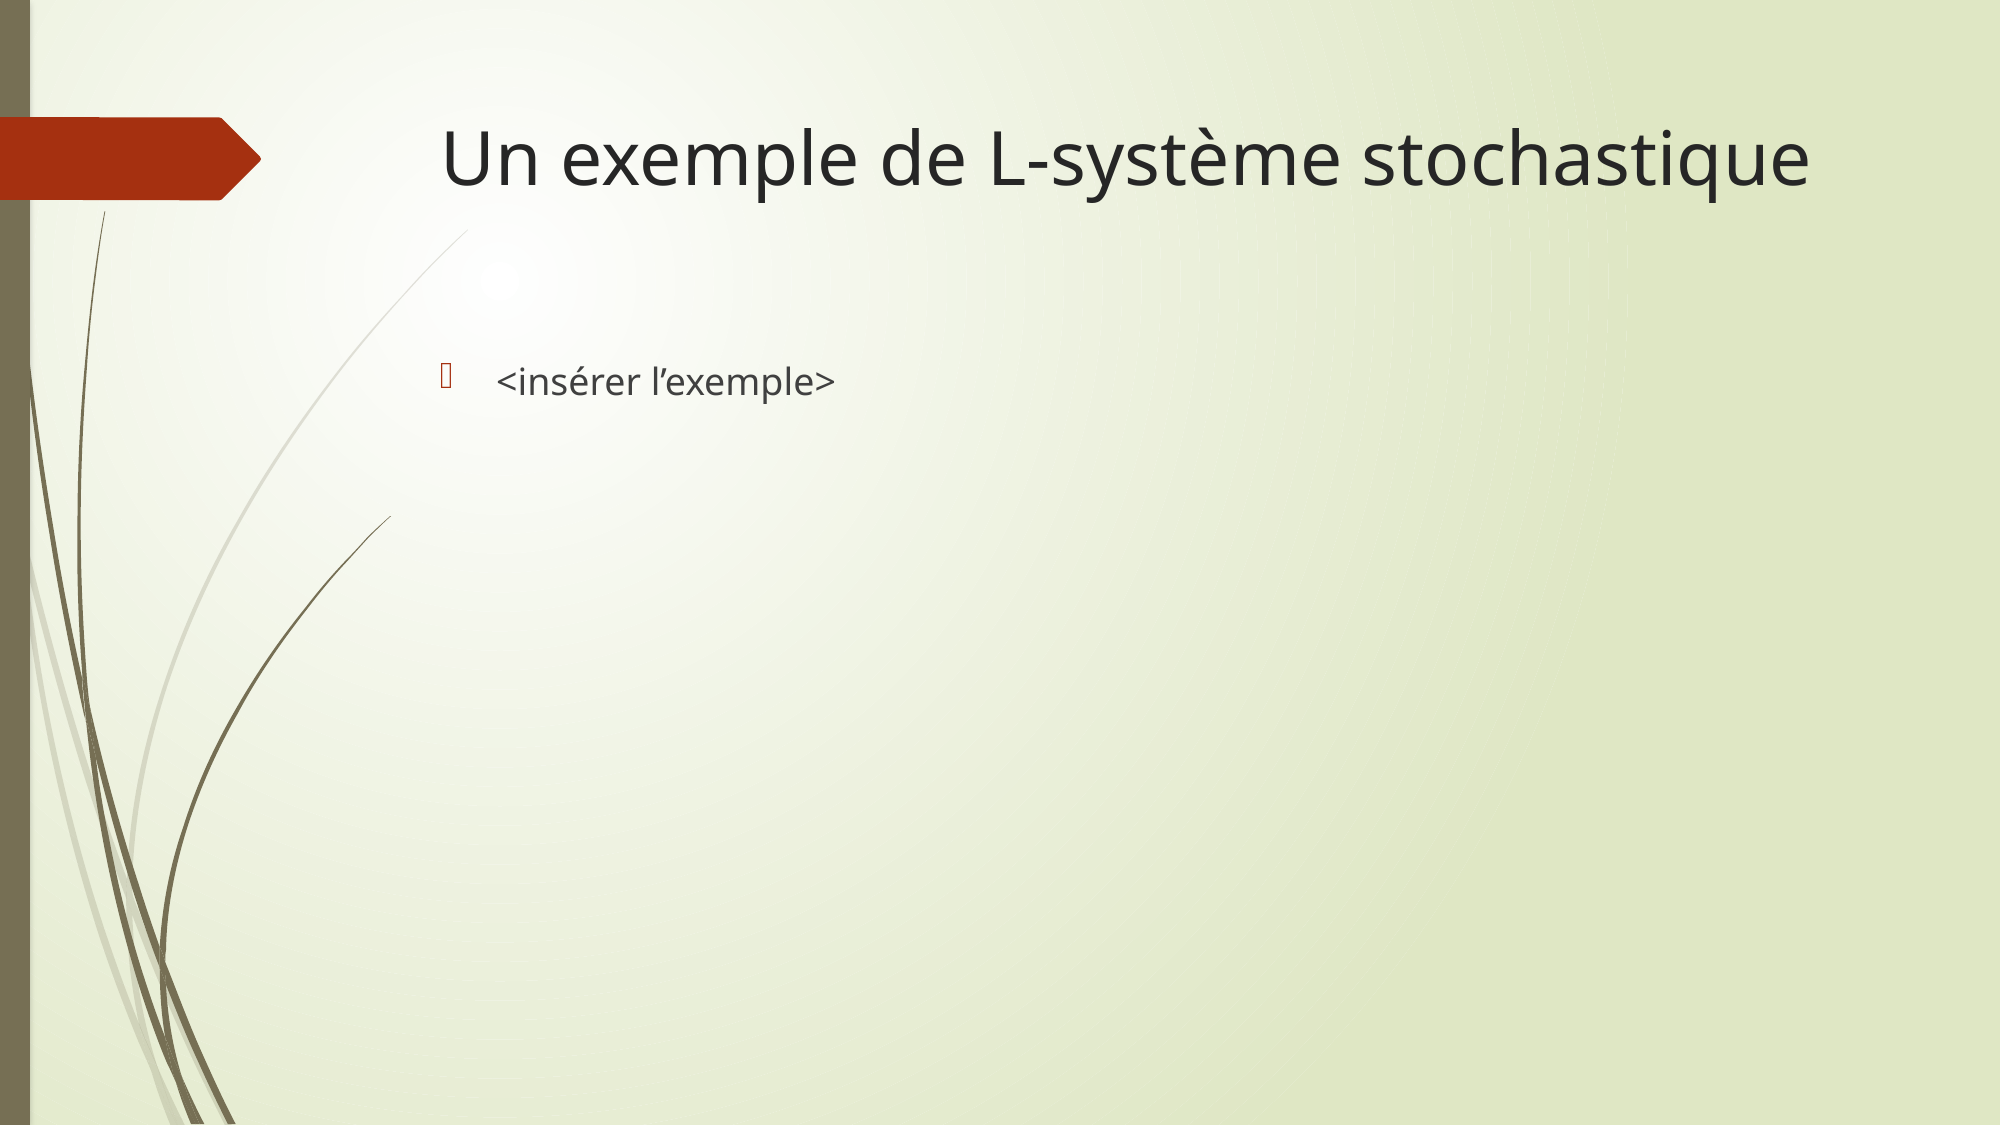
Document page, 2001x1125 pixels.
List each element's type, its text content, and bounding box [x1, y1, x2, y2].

title Un exemple de L-système stochastique [425, 102, 1888, 313]
list <insérer l’exemple> [424, 350, 1888, 970]
